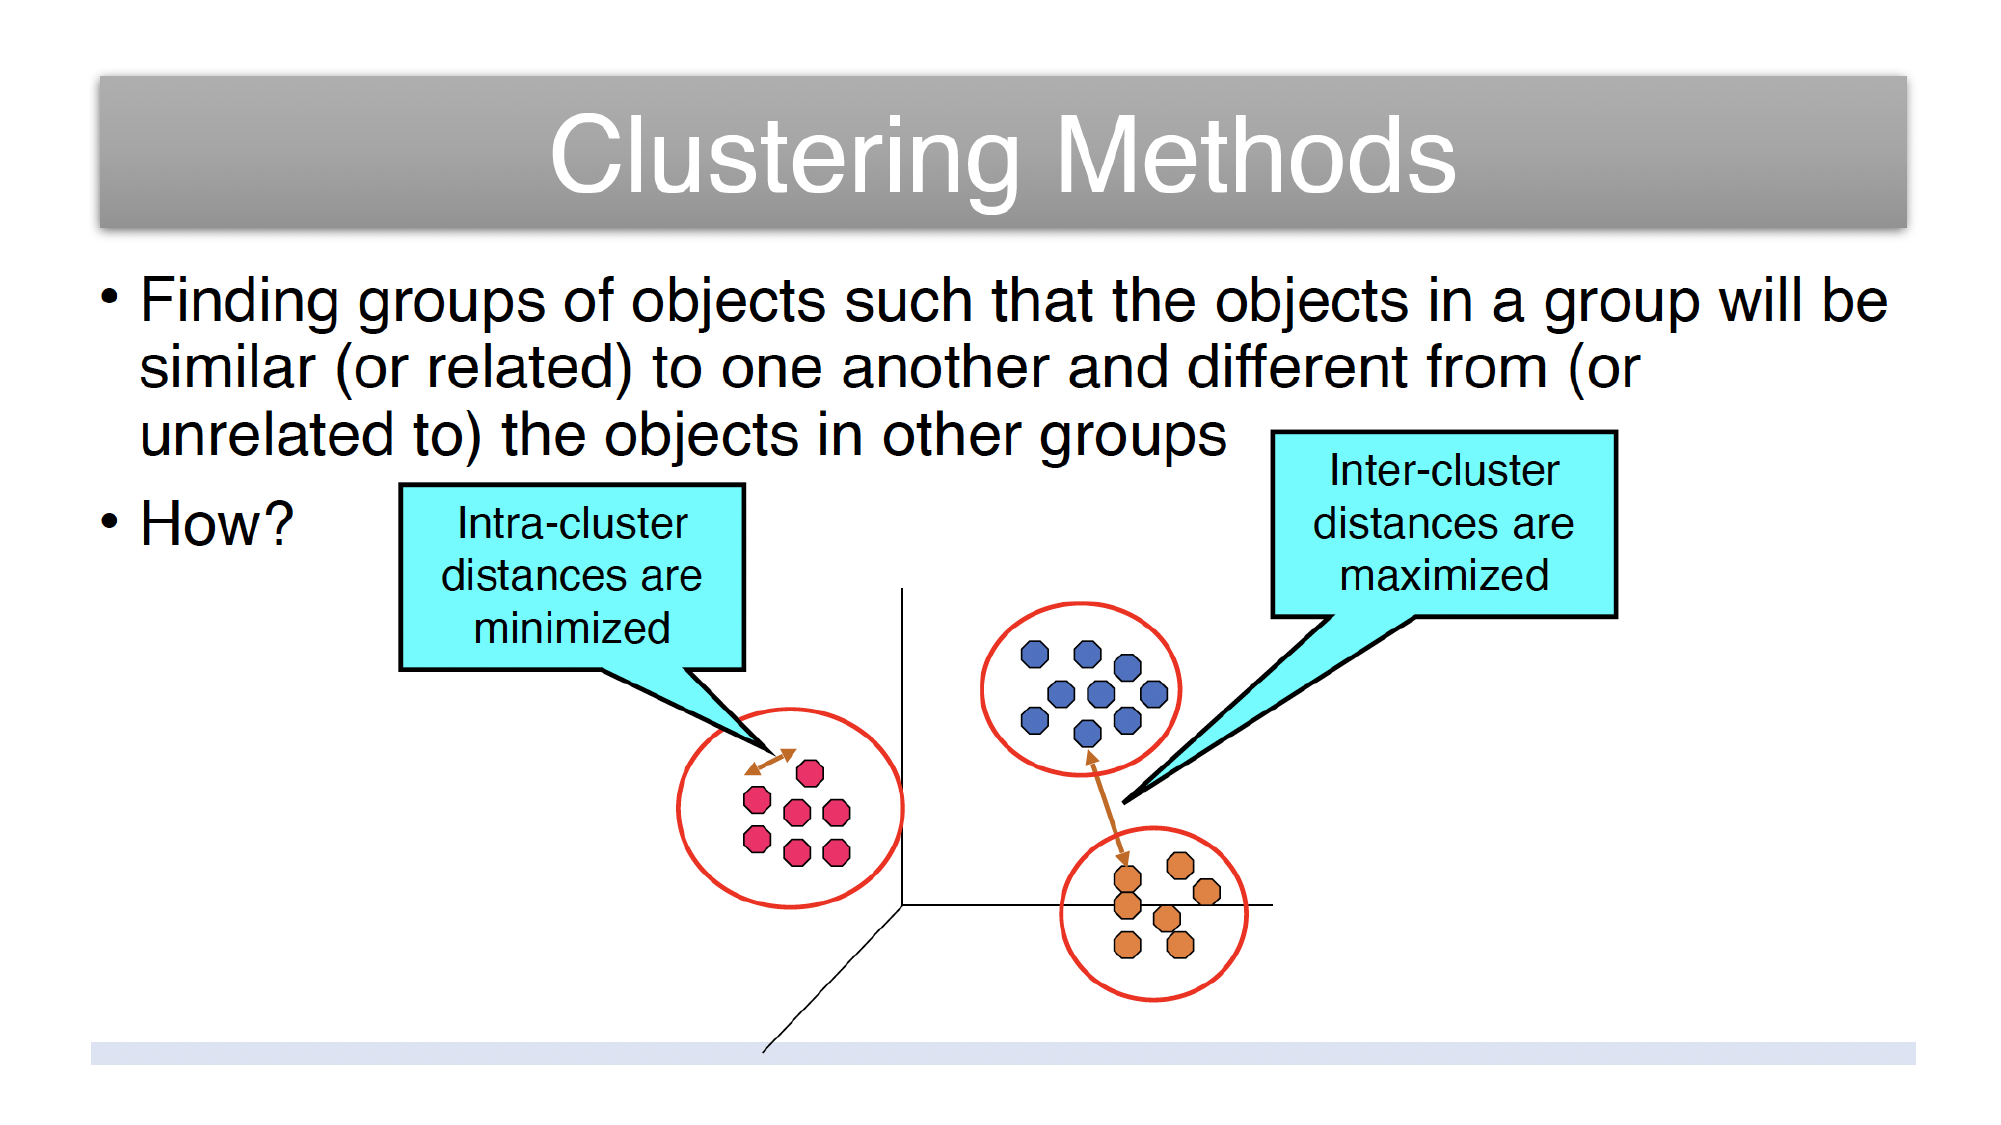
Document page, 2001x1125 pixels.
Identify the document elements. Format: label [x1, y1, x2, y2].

picture [10, 29, 1926, 1066]
